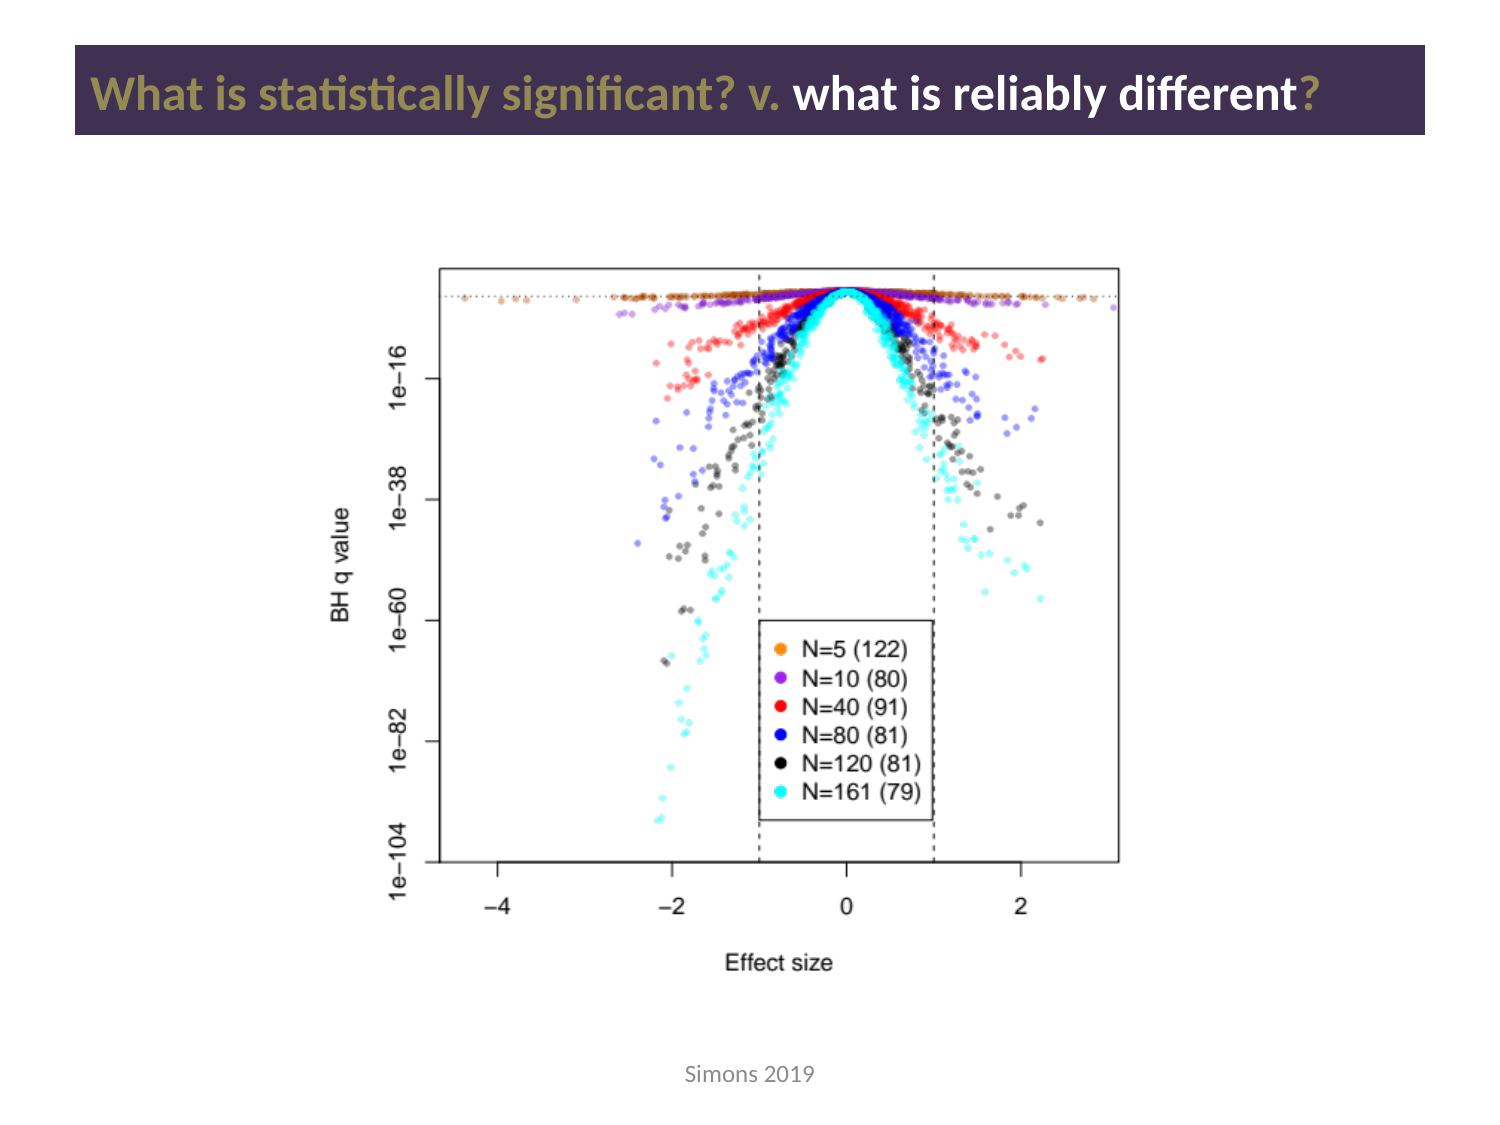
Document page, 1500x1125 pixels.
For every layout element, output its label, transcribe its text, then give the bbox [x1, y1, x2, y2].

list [74, 152, 1426, 1006]
footer Simons 2019 [512, 1042, 988, 1103]
title What is statistically significant? v. what is reliably different? [75, 45, 1425, 135]
